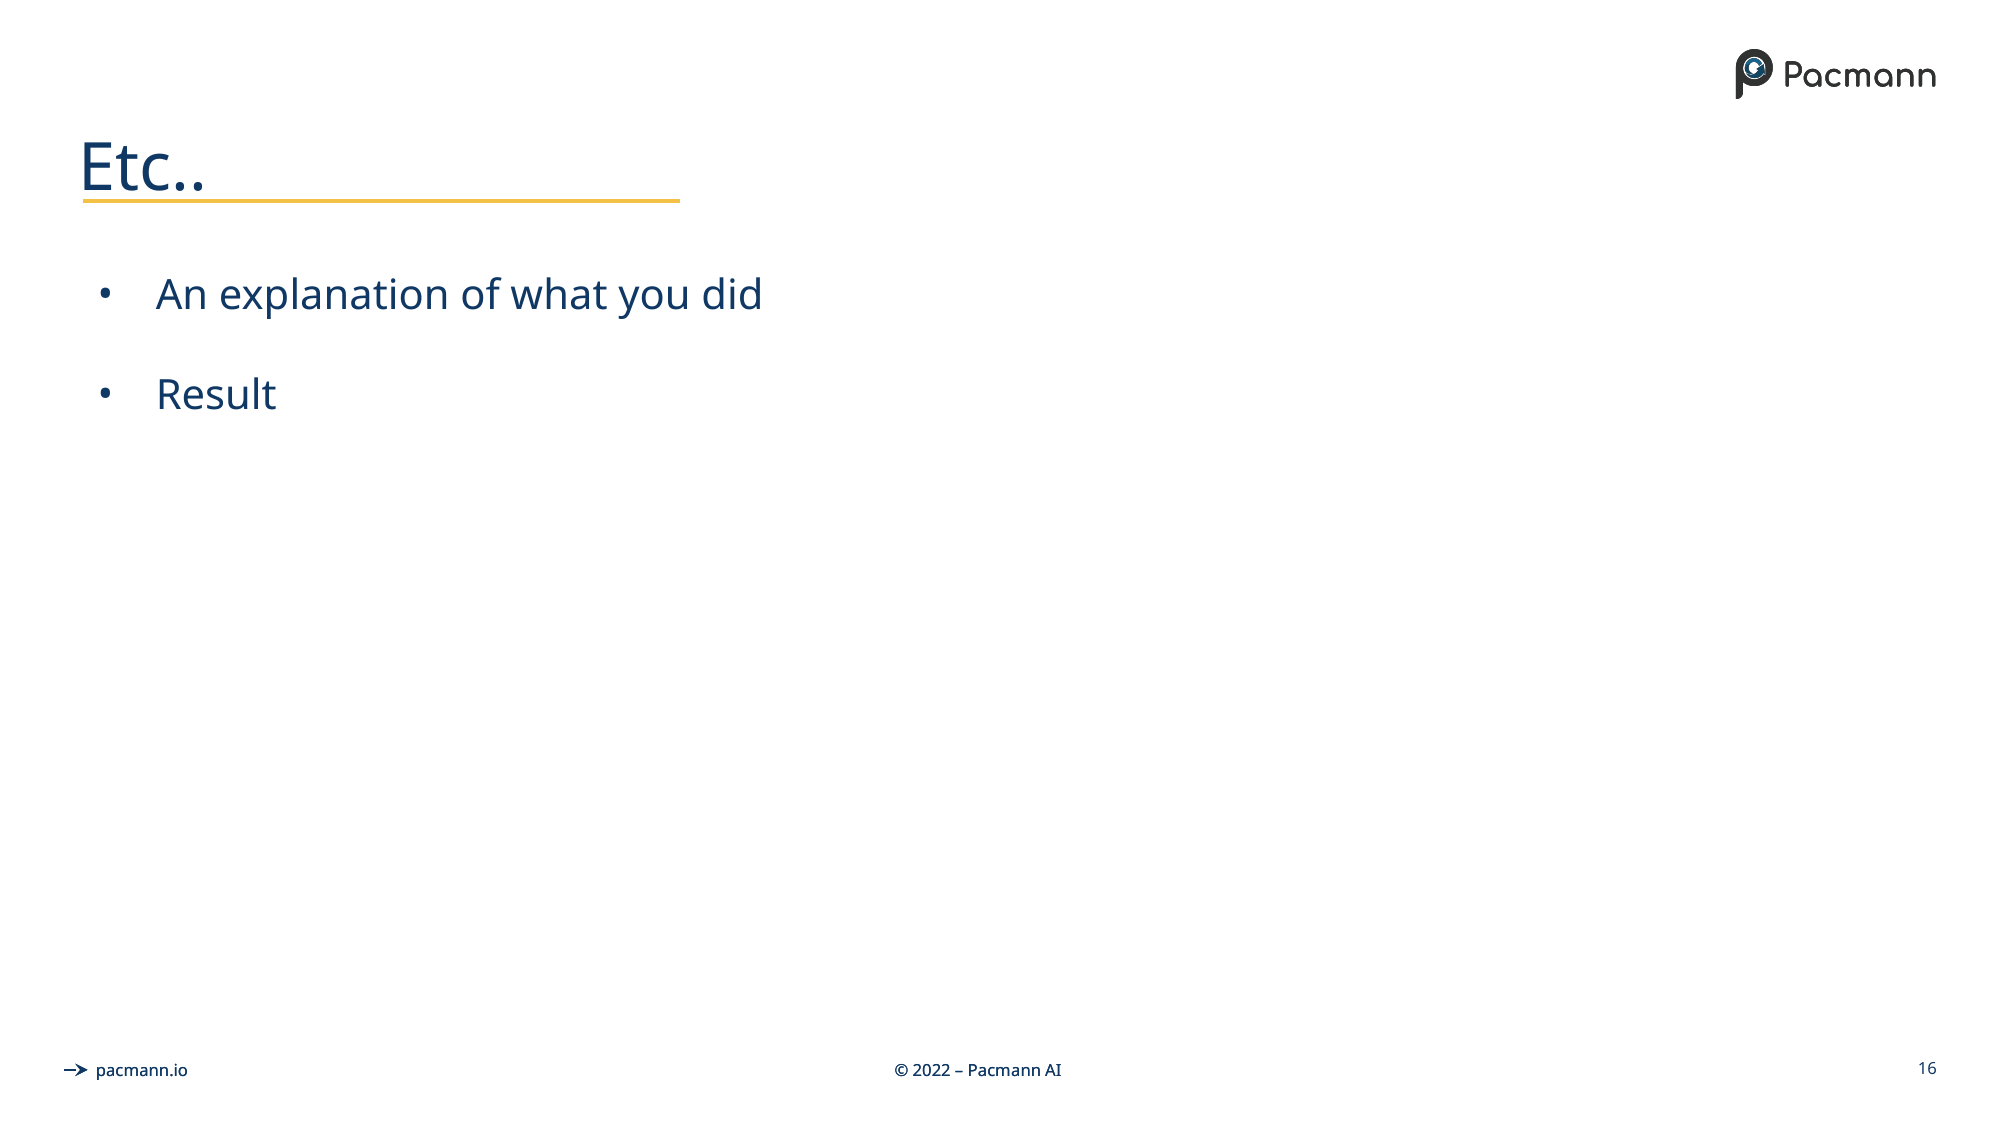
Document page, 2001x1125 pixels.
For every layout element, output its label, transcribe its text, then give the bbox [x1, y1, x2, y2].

title Etc.. [63, 59, 1935, 278]
text_box An explanation of what you did Result [65, 259, 1934, 425]
picture [1707, 36, 1966, 112]
